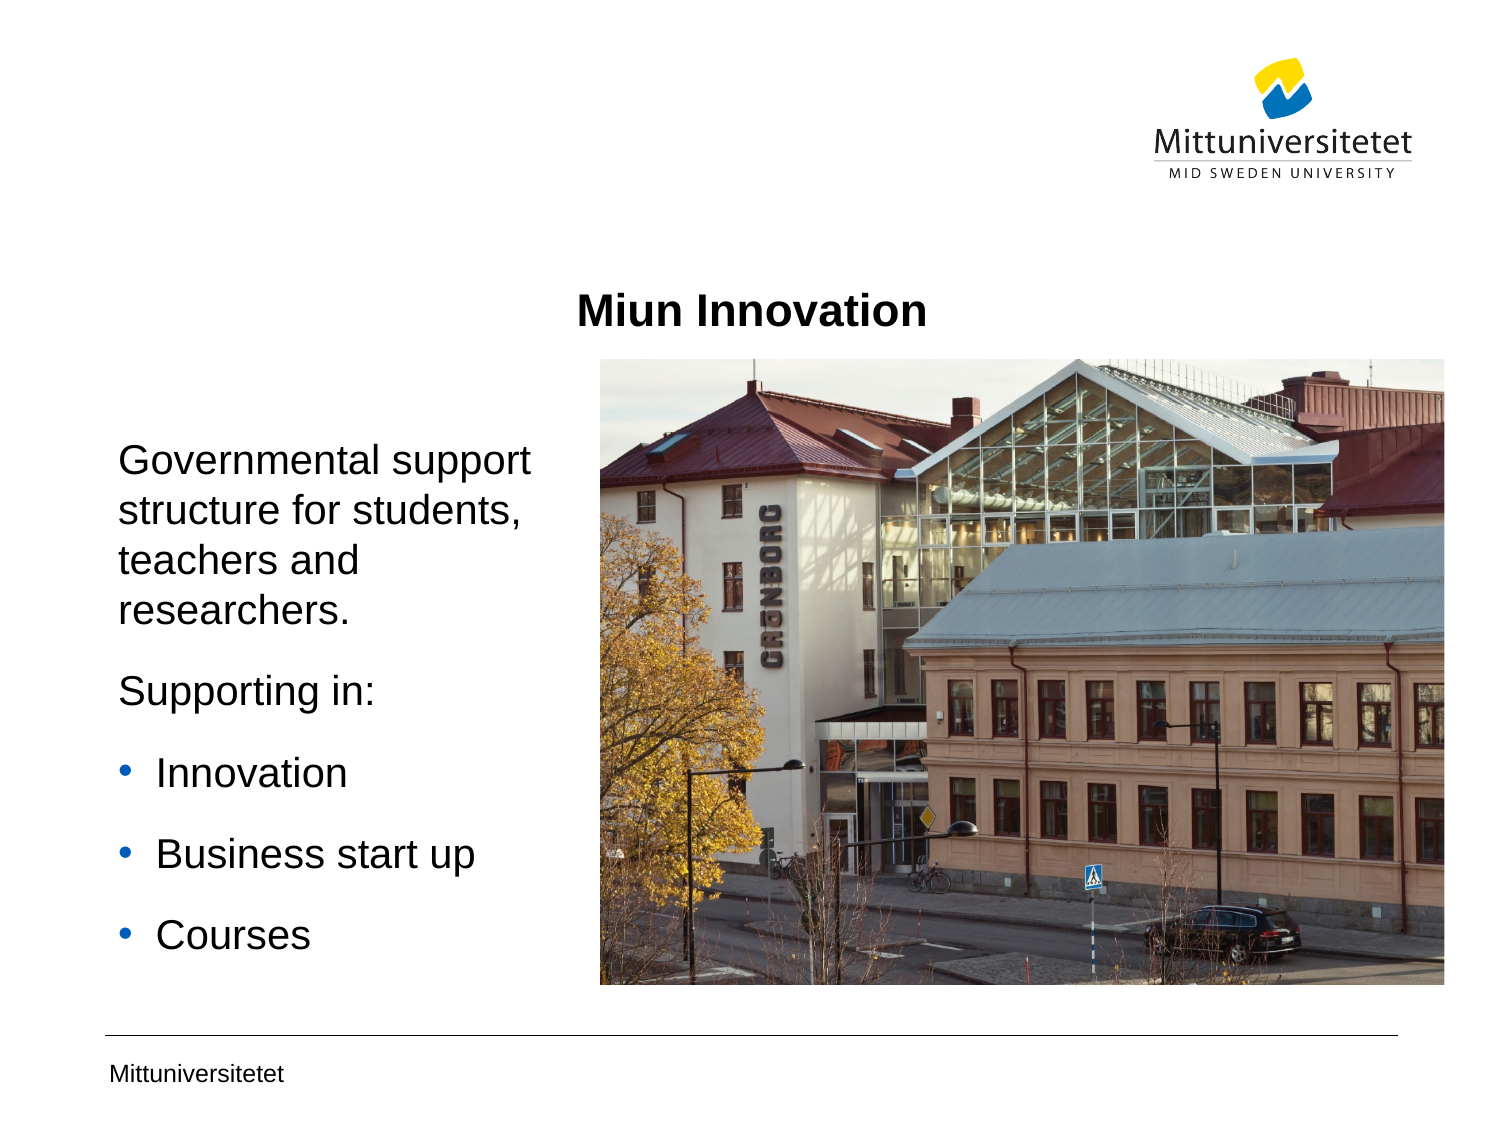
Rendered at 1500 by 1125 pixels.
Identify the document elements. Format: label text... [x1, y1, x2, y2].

title Miun Innovation [103, 252, 1402, 360]
list Governmental support structure for students, teachers and researchers. Supporting in: Innovation Business start up Courses [103, 425, 585, 1055]
picture [1154, 58, 1412, 178]
picture [599, 359, 1445, 985]
